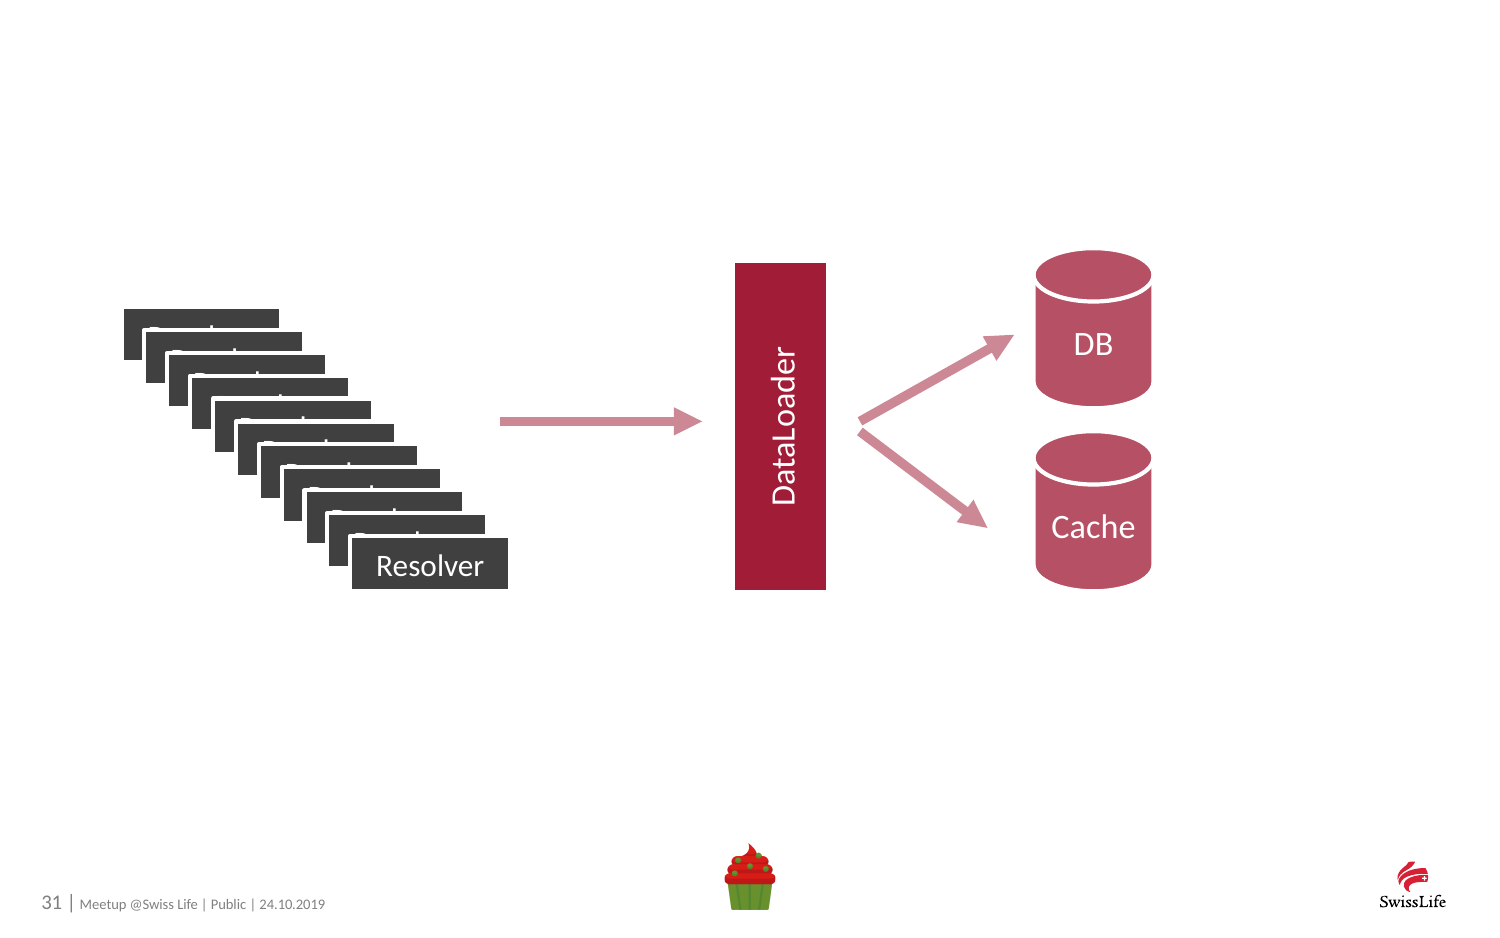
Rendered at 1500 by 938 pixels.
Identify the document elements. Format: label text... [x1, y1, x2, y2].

picture [724, 843, 776, 911]
text_box Resolver [280, 465, 444, 525]
text_box DB [1031, 246, 1156, 411]
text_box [859, 334, 1015, 422]
text_box Resolver [325, 511, 489, 571]
text_box Resolver [142, 328, 306, 387]
text_box Resolver [119, 305, 284, 365]
text_box Resolver [188, 374, 352, 433]
text_box DataLoader [731, 259, 831, 594]
text_box Resolver [165, 351, 329, 410]
text_box Cache [1031, 429, 1156, 594]
text_box Resolver [234, 419, 398, 479]
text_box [859, 431, 988, 529]
text_box Resolver [348, 534, 512, 593]
text_box Resolver [257, 442, 421, 502]
text_box Resolver [302, 488, 467, 548]
text_box Resolver [211, 396, 375, 456]
